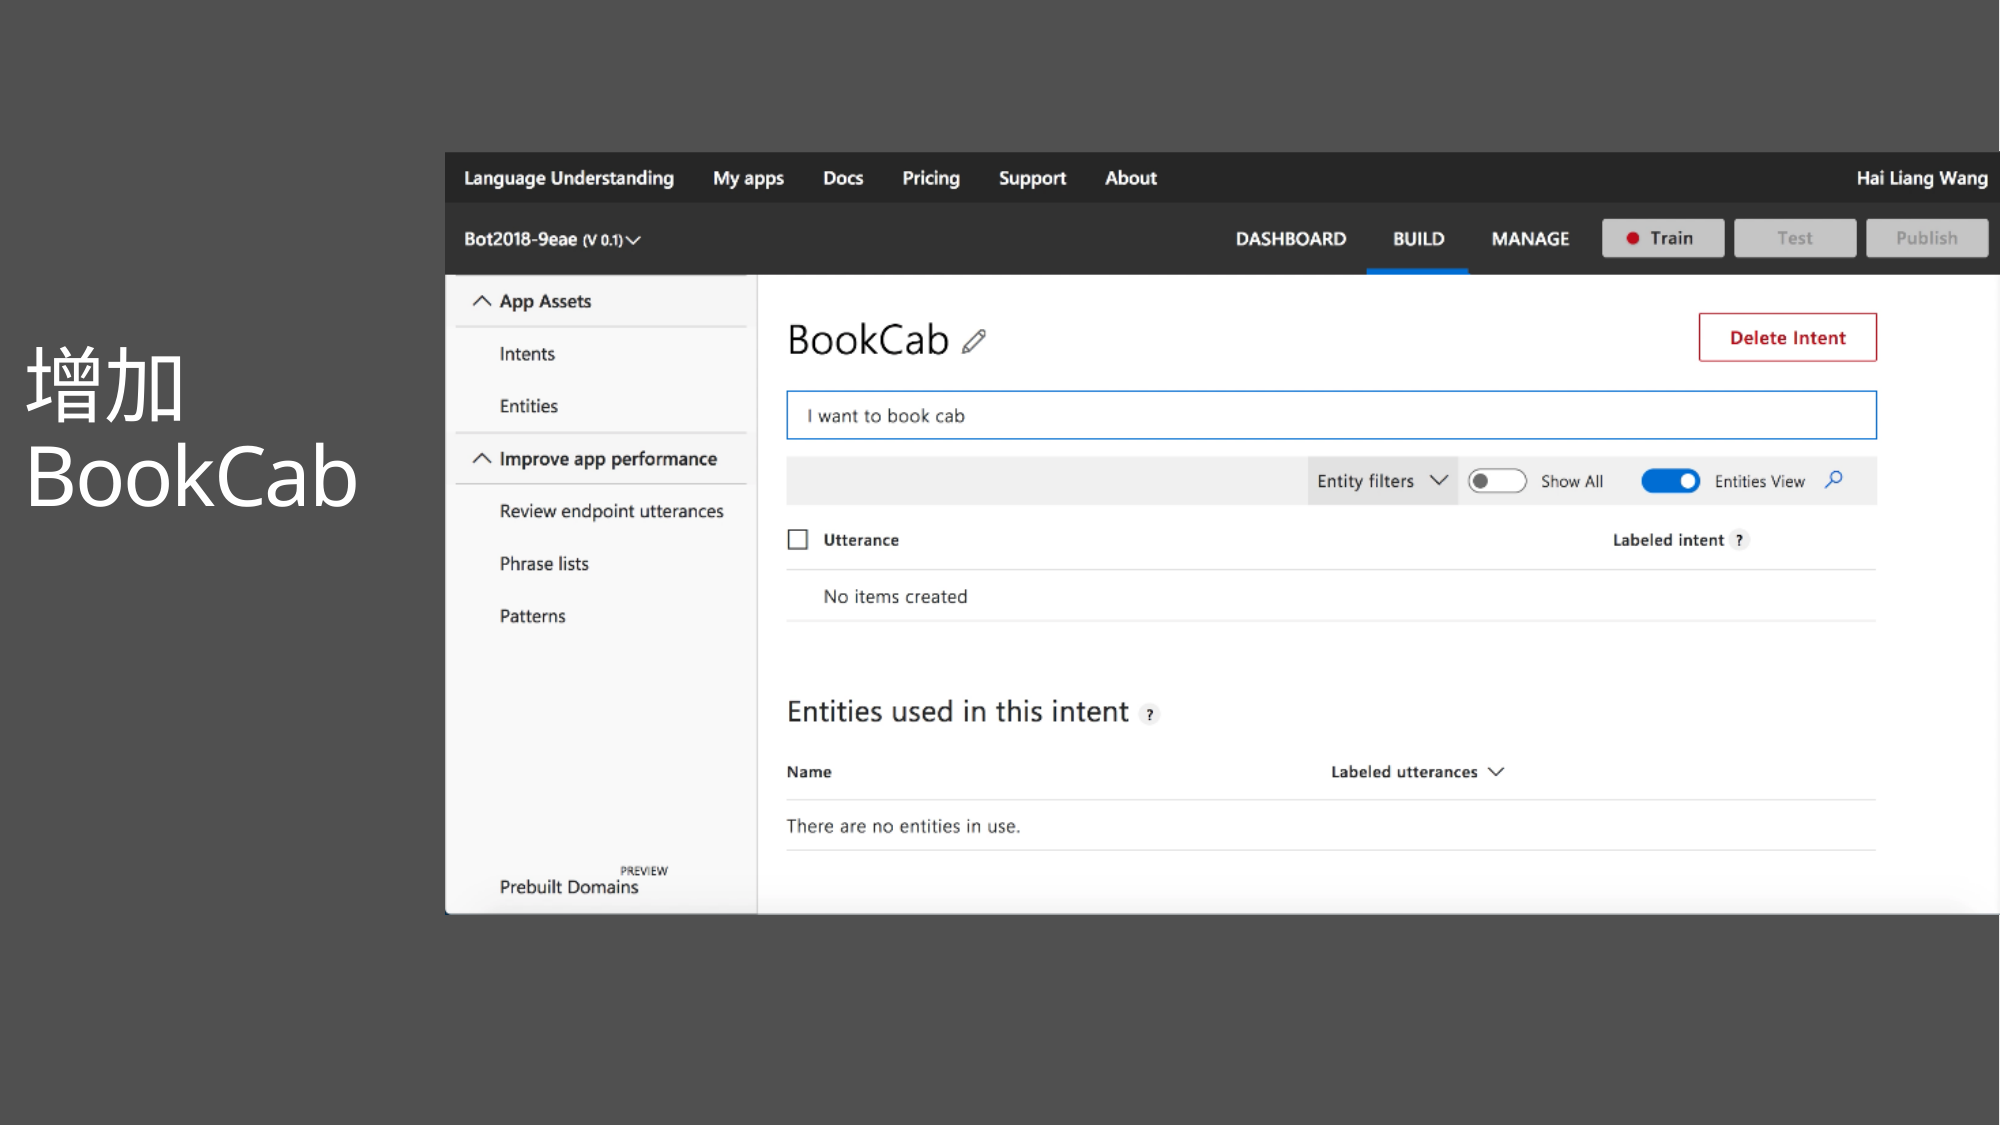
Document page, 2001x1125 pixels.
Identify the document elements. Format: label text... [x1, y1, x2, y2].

text_box 增加 BookCab [0, 329, 411, 511]
picture [0, 0, 2000, 1125]
